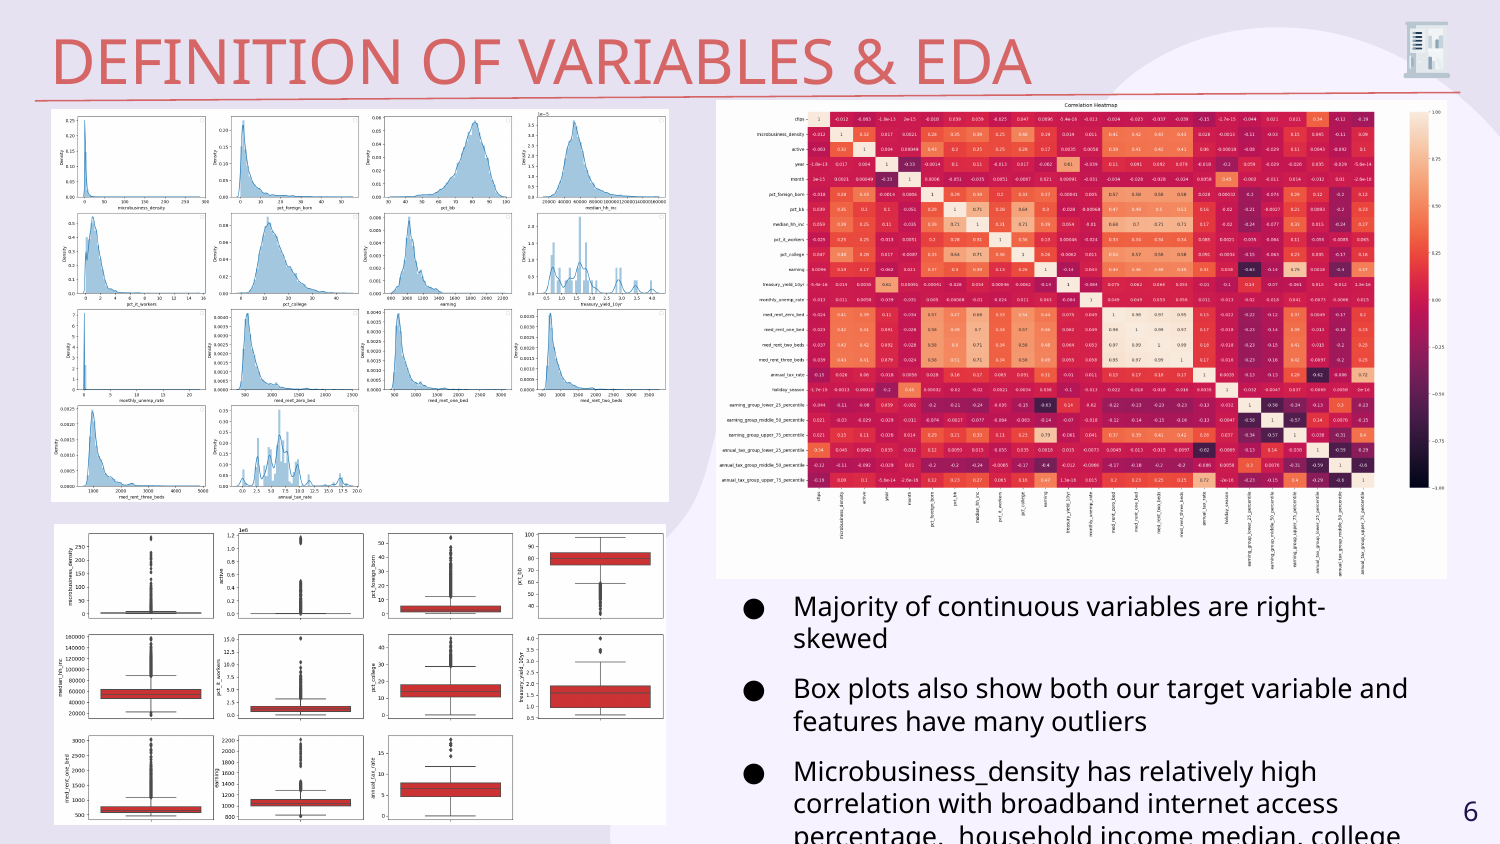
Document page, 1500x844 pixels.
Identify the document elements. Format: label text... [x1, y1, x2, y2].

picture [51, 108, 669, 503]
slide_number ‹#› [1403, 779, 1494, 844]
picture [715, 100, 1447, 580]
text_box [34, 92, 1461, 102]
text_box Majority of continuous variables are right-skewed Box plots also show both our target variable and features have many outliers Microbusiness_density has relatively high correlation with broadband internet access percentage, household income median, college rate and housing rents. [703, 574, 1434, 844]
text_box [1403, 21, 1451, 79]
title DEFINITION OF VARIABLES & EDA [35, 6, 1299, 90]
picture [54, 524, 667, 825]
